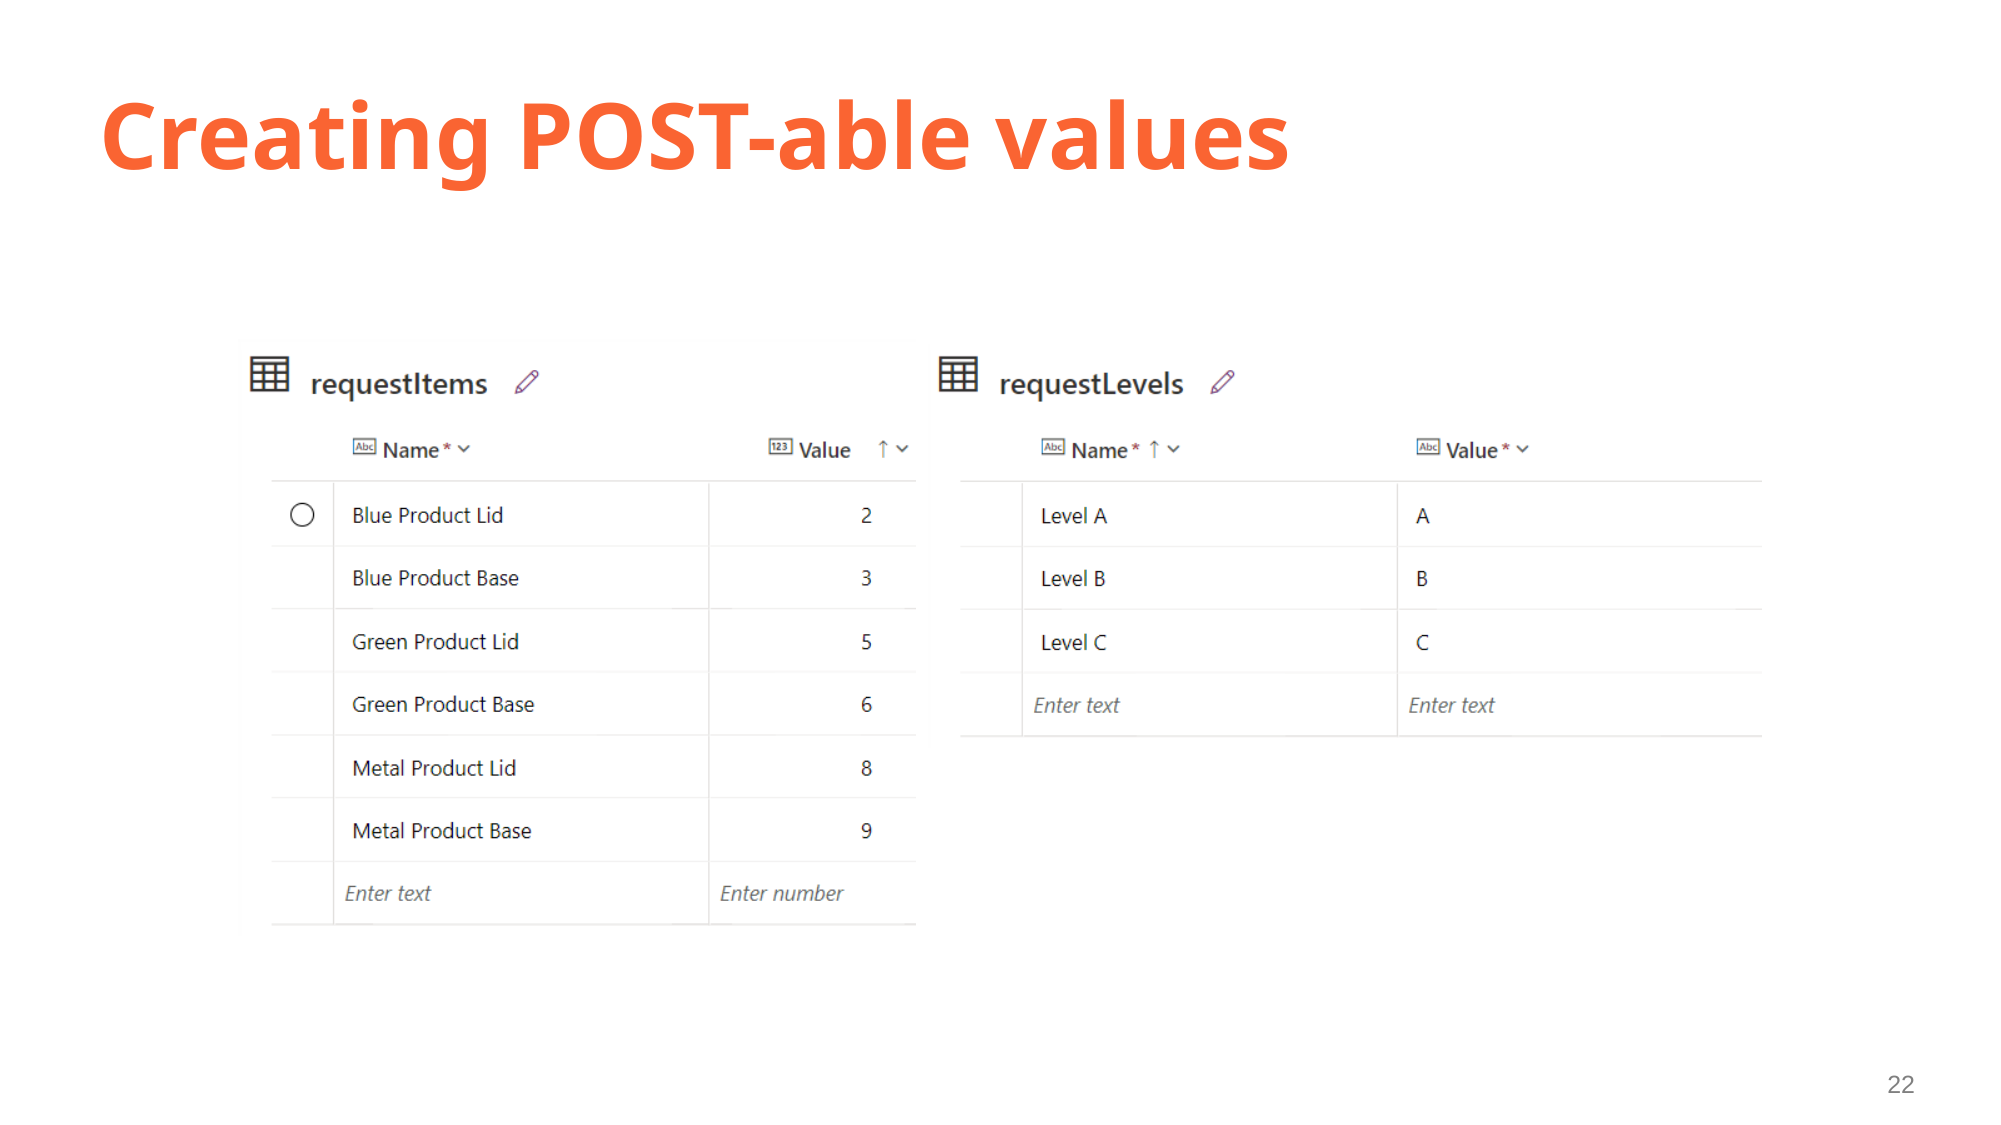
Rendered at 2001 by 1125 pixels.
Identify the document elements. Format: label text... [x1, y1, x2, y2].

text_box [238, 339, 1762, 936]
title Creating POST-able values [84, 49, 1916, 233]
slide_number 22 [1815, 1061, 1916, 1107]
